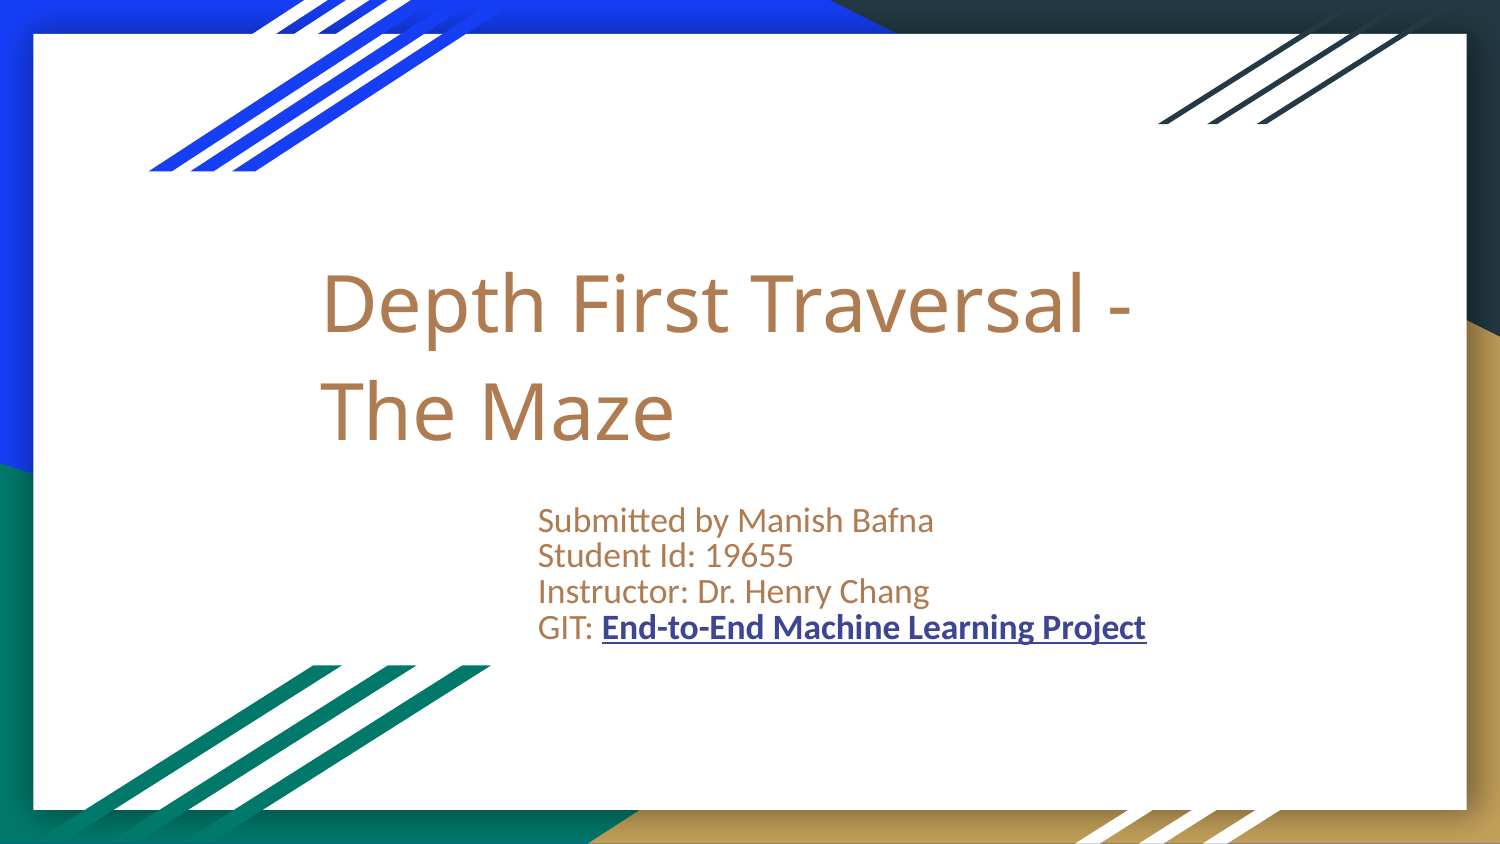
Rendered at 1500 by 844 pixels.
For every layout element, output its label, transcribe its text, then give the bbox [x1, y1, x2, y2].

title Depth First Traversal - The Maze [304, 232, 1299, 480]
subtitle Submitted by Manish Bafna Student Id: 19655 Instructor: Dr. Henry Chang GIT: End-to-End Machine Learning Project [304, 490, 1185, 692]
